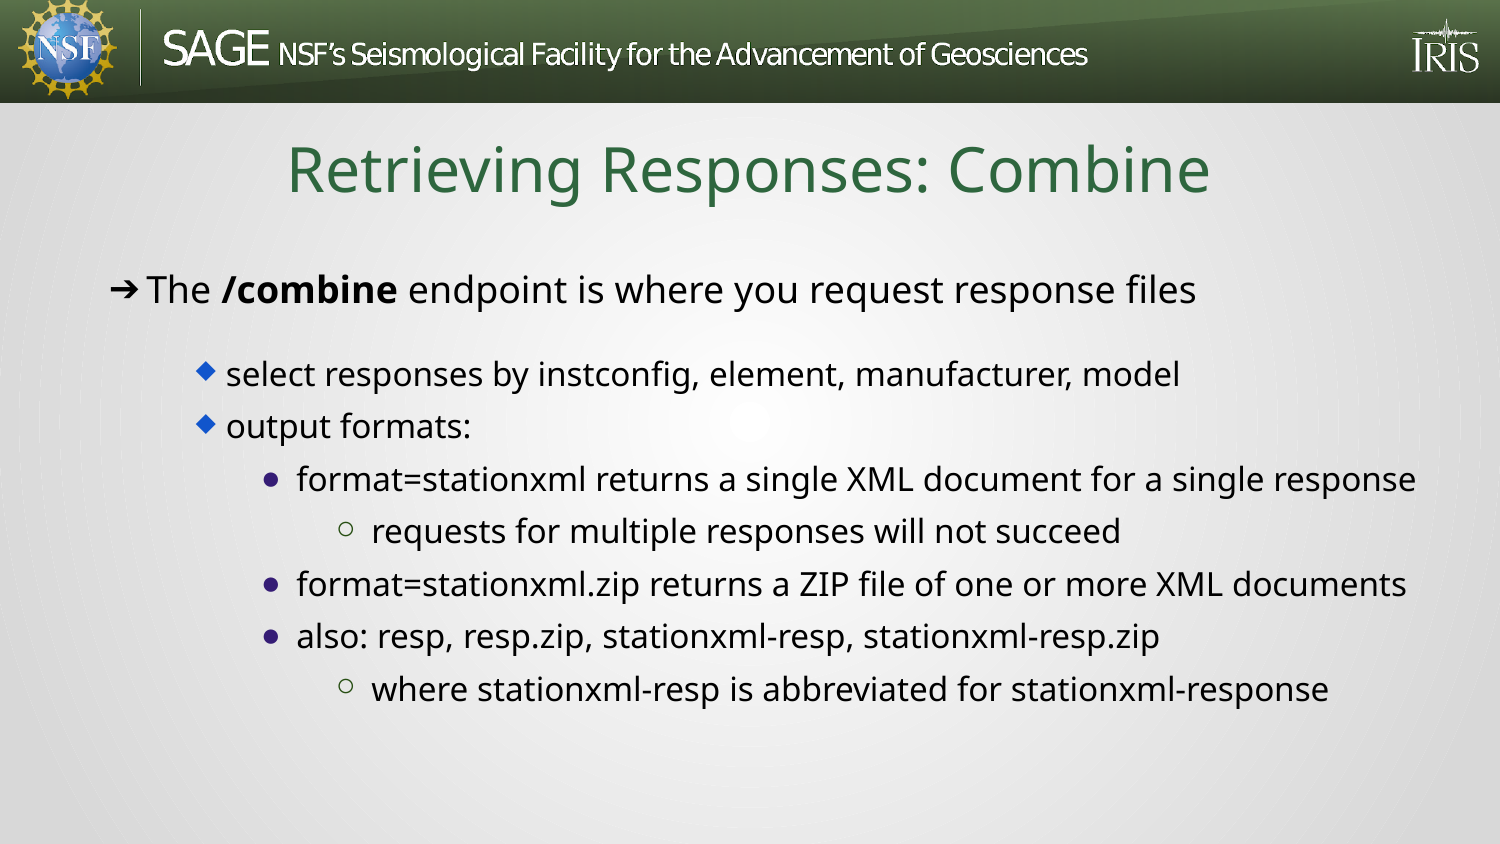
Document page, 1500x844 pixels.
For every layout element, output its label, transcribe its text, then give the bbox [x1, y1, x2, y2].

list The /combine endpoint is where you request response files select responses by instconfig, element, manufacturer, model output formats: format=stationxml returns a single XML document for a single response requests for multiple responses will not succeed format=stationxml.zip returns a ZIP file of one or more XML documents also: resp, resp.zip, stationxml-resp, stationxml-resp.zip where stationxml-resp is abbreviated for stationxml-response [75, 258, 1500, 826]
title Retrieving Responses: Combine [75, 123, 1425, 213]
picture [0, 0, 1500, 103]
